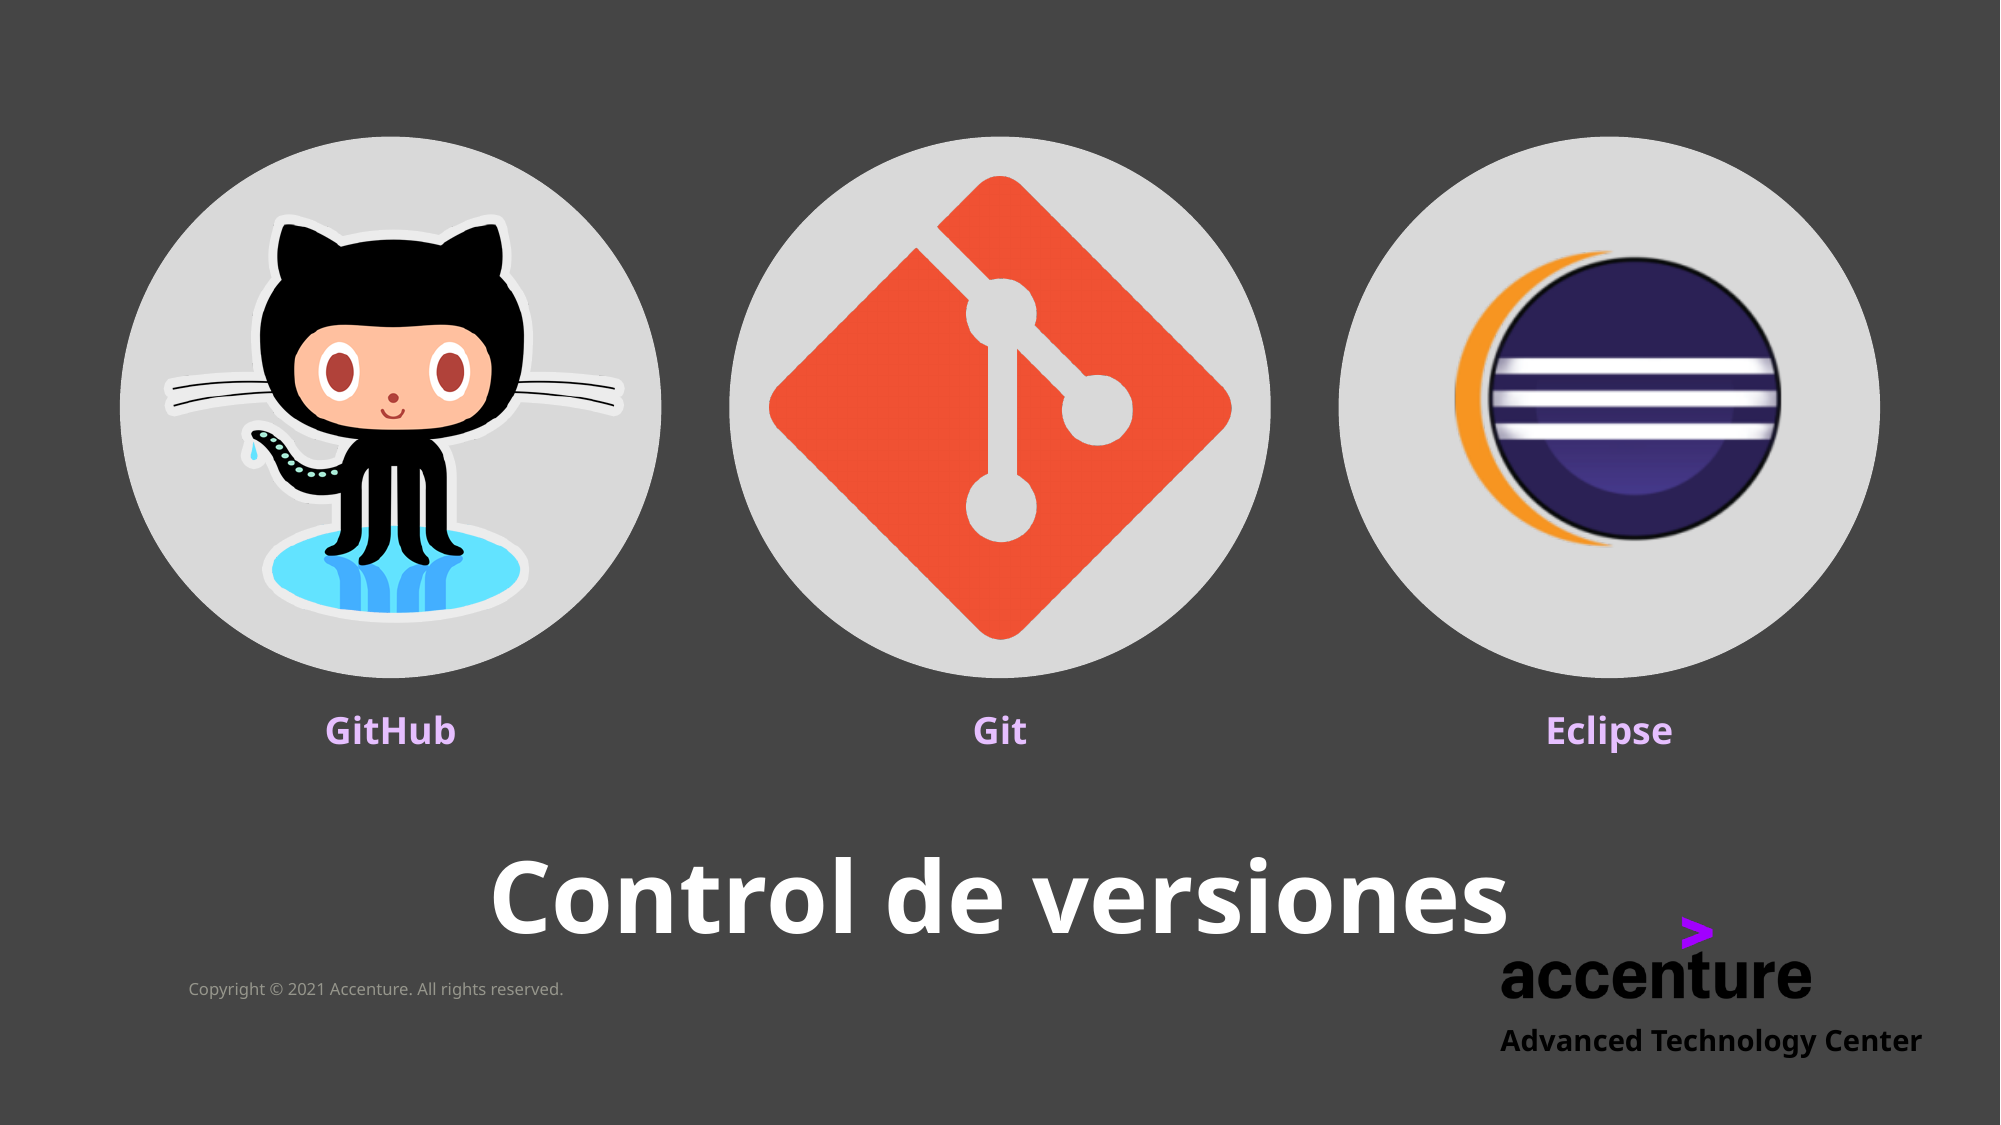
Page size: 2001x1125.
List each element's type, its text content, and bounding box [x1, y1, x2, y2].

text_box [1490, 135, 1729, 163]
picture [1705, 916, 1811, 999]
text_box GitHub [119, 705, 662, 769]
text_box [728, 287, 756, 528]
text_box [881, 652, 1119, 680]
text_box [118, 288, 146, 526]
picture [146, 163, 635, 652]
text_box [1827, 244, 1882, 571]
text_box [1490, 652, 1728, 680]
text_box Git [729, 705, 1271, 769]
title Control de versiones [295, 839, 1705, 1011]
text_box [1244, 287, 1272, 528]
picture [1338, 163, 1827, 652]
text_box [272, 652, 509, 680]
text_box [635, 288, 663, 527]
text_box [271, 135, 510, 163]
text_box [881, 135, 1119, 163]
picture [756, 163, 1244, 652]
text_box Eclipse [1338, 705, 1881, 769]
